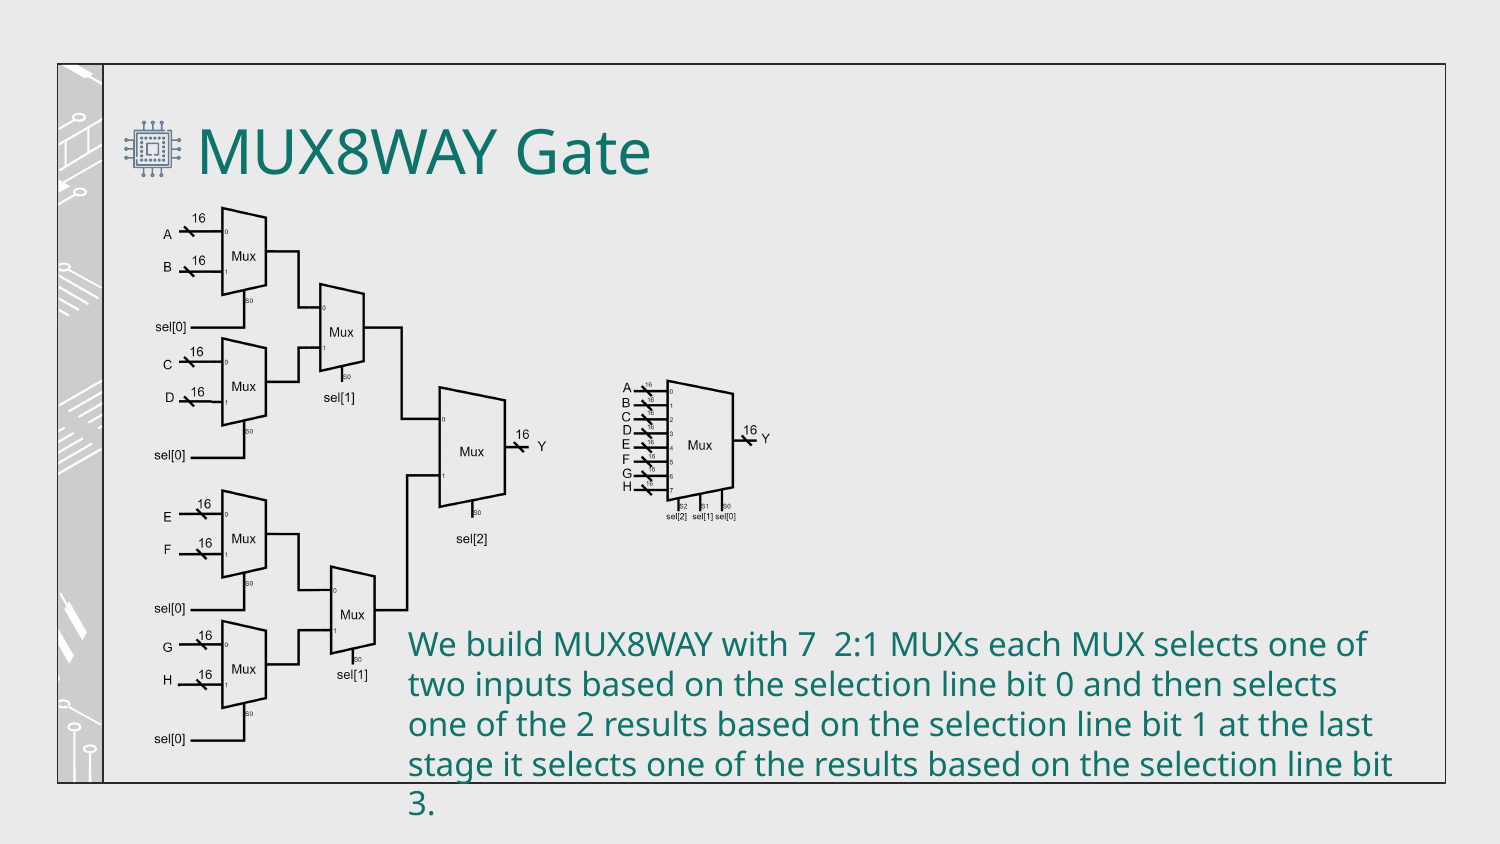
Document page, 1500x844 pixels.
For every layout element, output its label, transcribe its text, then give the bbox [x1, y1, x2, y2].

text_box We build MUX8WAY with 7 2:1 MUXs each MUX selects one of two inputs based on the selection line bit 0 and then selects one of the 2 results based on the selection line bit 1 at the last stage it selects one of the results based on the selection line bit 3. [796, 607, 1412, 756]
title MUX8WAY Gate [181, 97, 1445, 192]
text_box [123, 120, 182, 178]
picture [123, 190, 791, 767]
